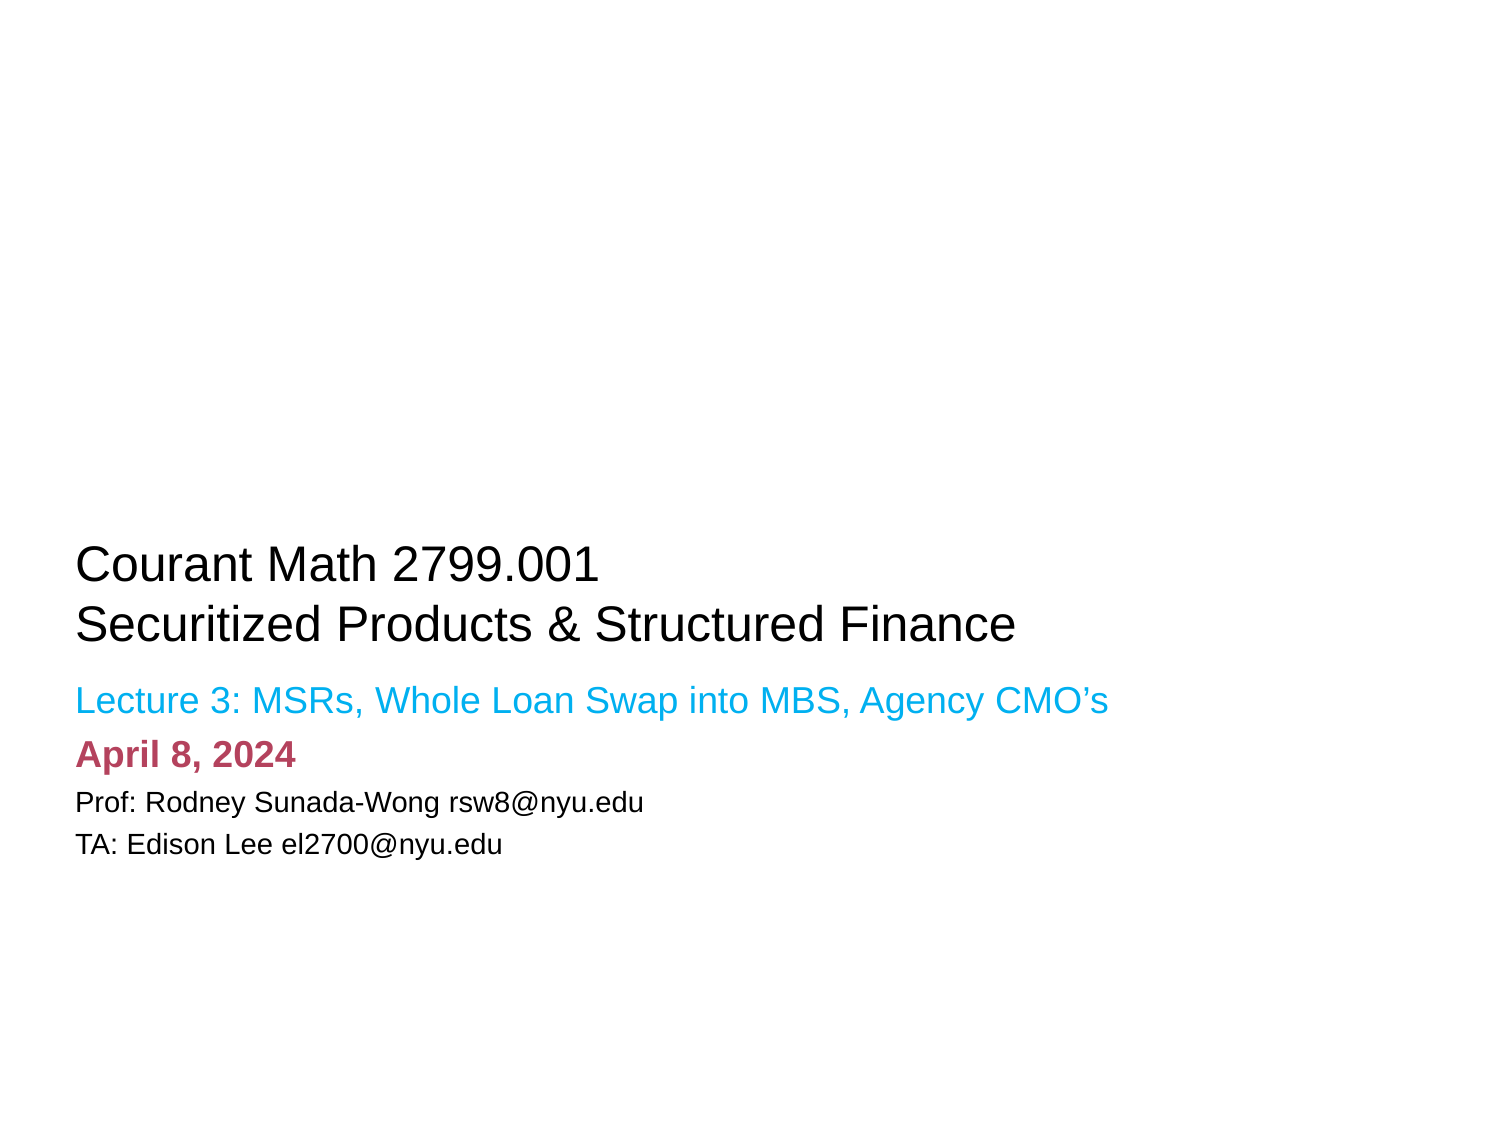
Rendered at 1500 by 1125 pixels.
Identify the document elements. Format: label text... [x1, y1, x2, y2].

list Lecture 3: MSRs, Whole Loan Swap into MBS, Agency CMO’s April 8, 2024 Prof: Rodney Sunada-Wong rsw8@nyu.edu TA: Edison Lee el2700@nyu.edu [75, 671, 1410, 1050]
list Courant Math 2799.001 Securitized Products & Structured Finance [75, 472, 1410, 659]
